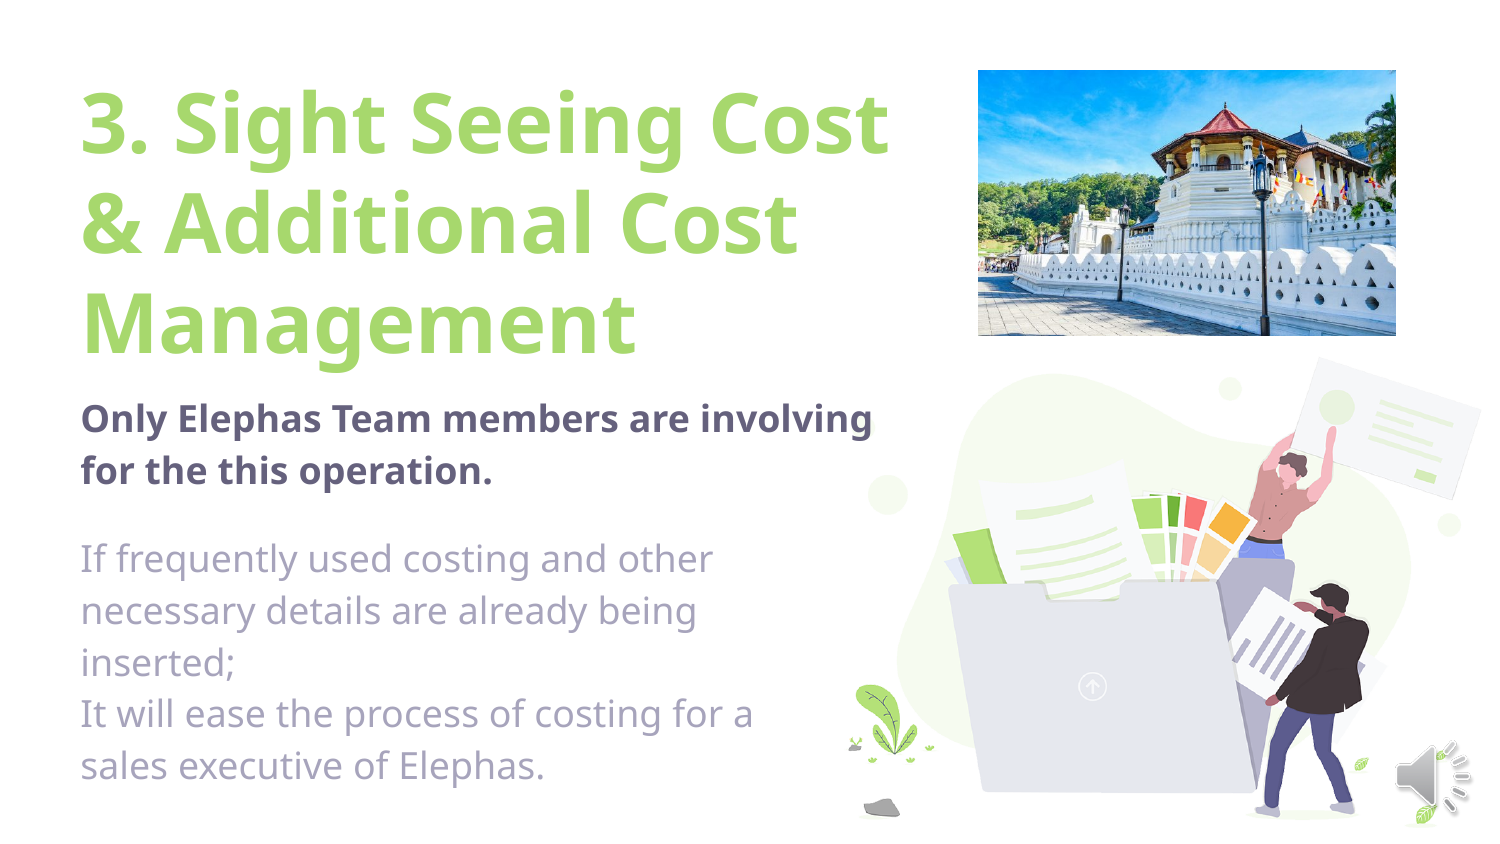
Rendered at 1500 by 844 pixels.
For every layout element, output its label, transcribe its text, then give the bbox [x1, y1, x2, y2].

picture [978, 70, 1396, 337]
text_box Only Elephas Team members are involving for the this operation. [80, 388, 934, 511]
title 3. Sight Seeing Cost & Additional Cost Management [80, 36, 929, 370]
picture [844, 356, 1482, 828]
picture [978, 70, 1154, 100]
subtitle If frequently used costing and other necessary details are already being inserted; It will ease the process of costing for a sales executive of Elephas. [80, 528, 853, 790]
picture [1085, 92, 1097, 99]
